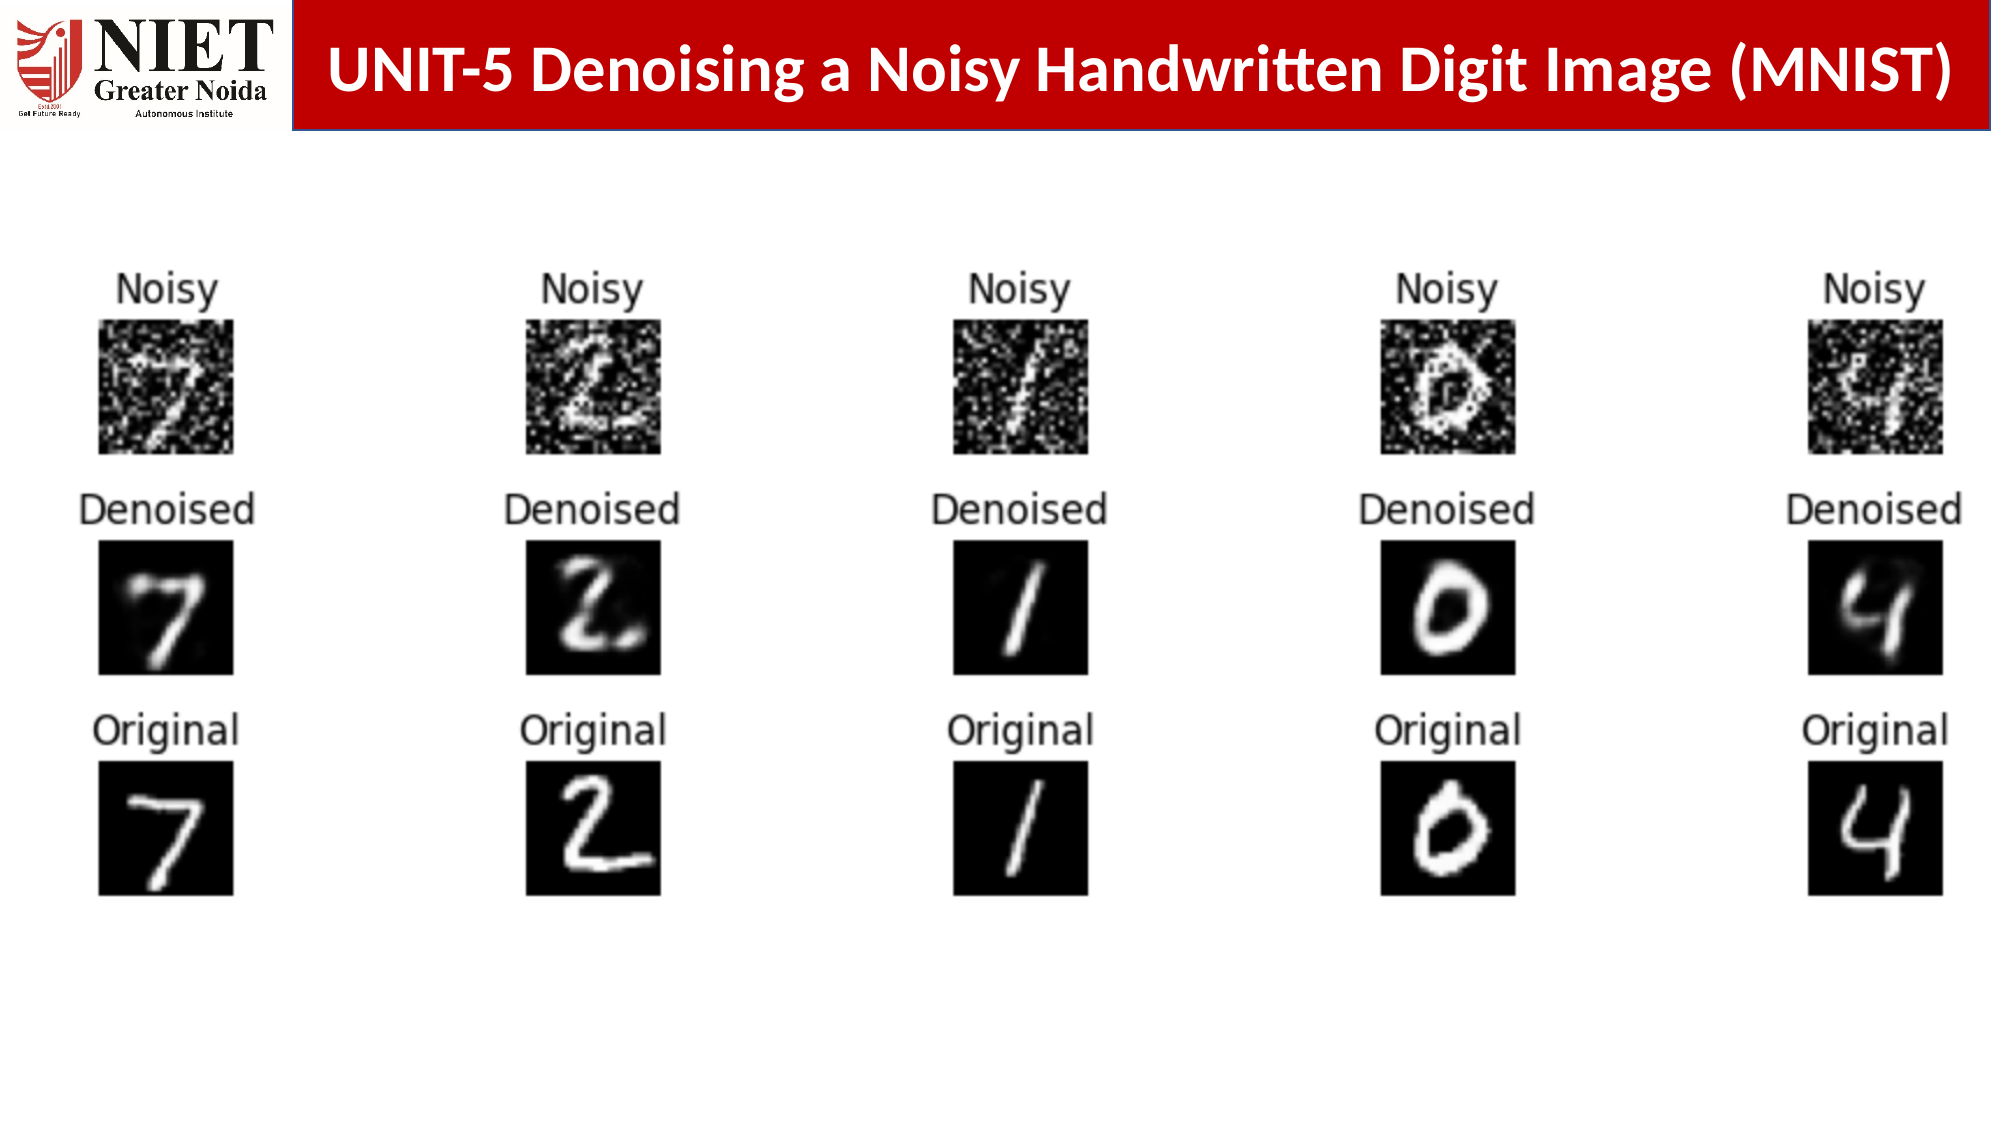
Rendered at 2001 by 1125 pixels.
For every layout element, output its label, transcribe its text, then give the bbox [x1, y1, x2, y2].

picture [0, 6, 290, 131]
text_box UNIT-5 Denoising a Noisy Handwritten Digit Image (MNIST) [292, 0, 1991, 131]
picture [7, 261, 2001, 933]
